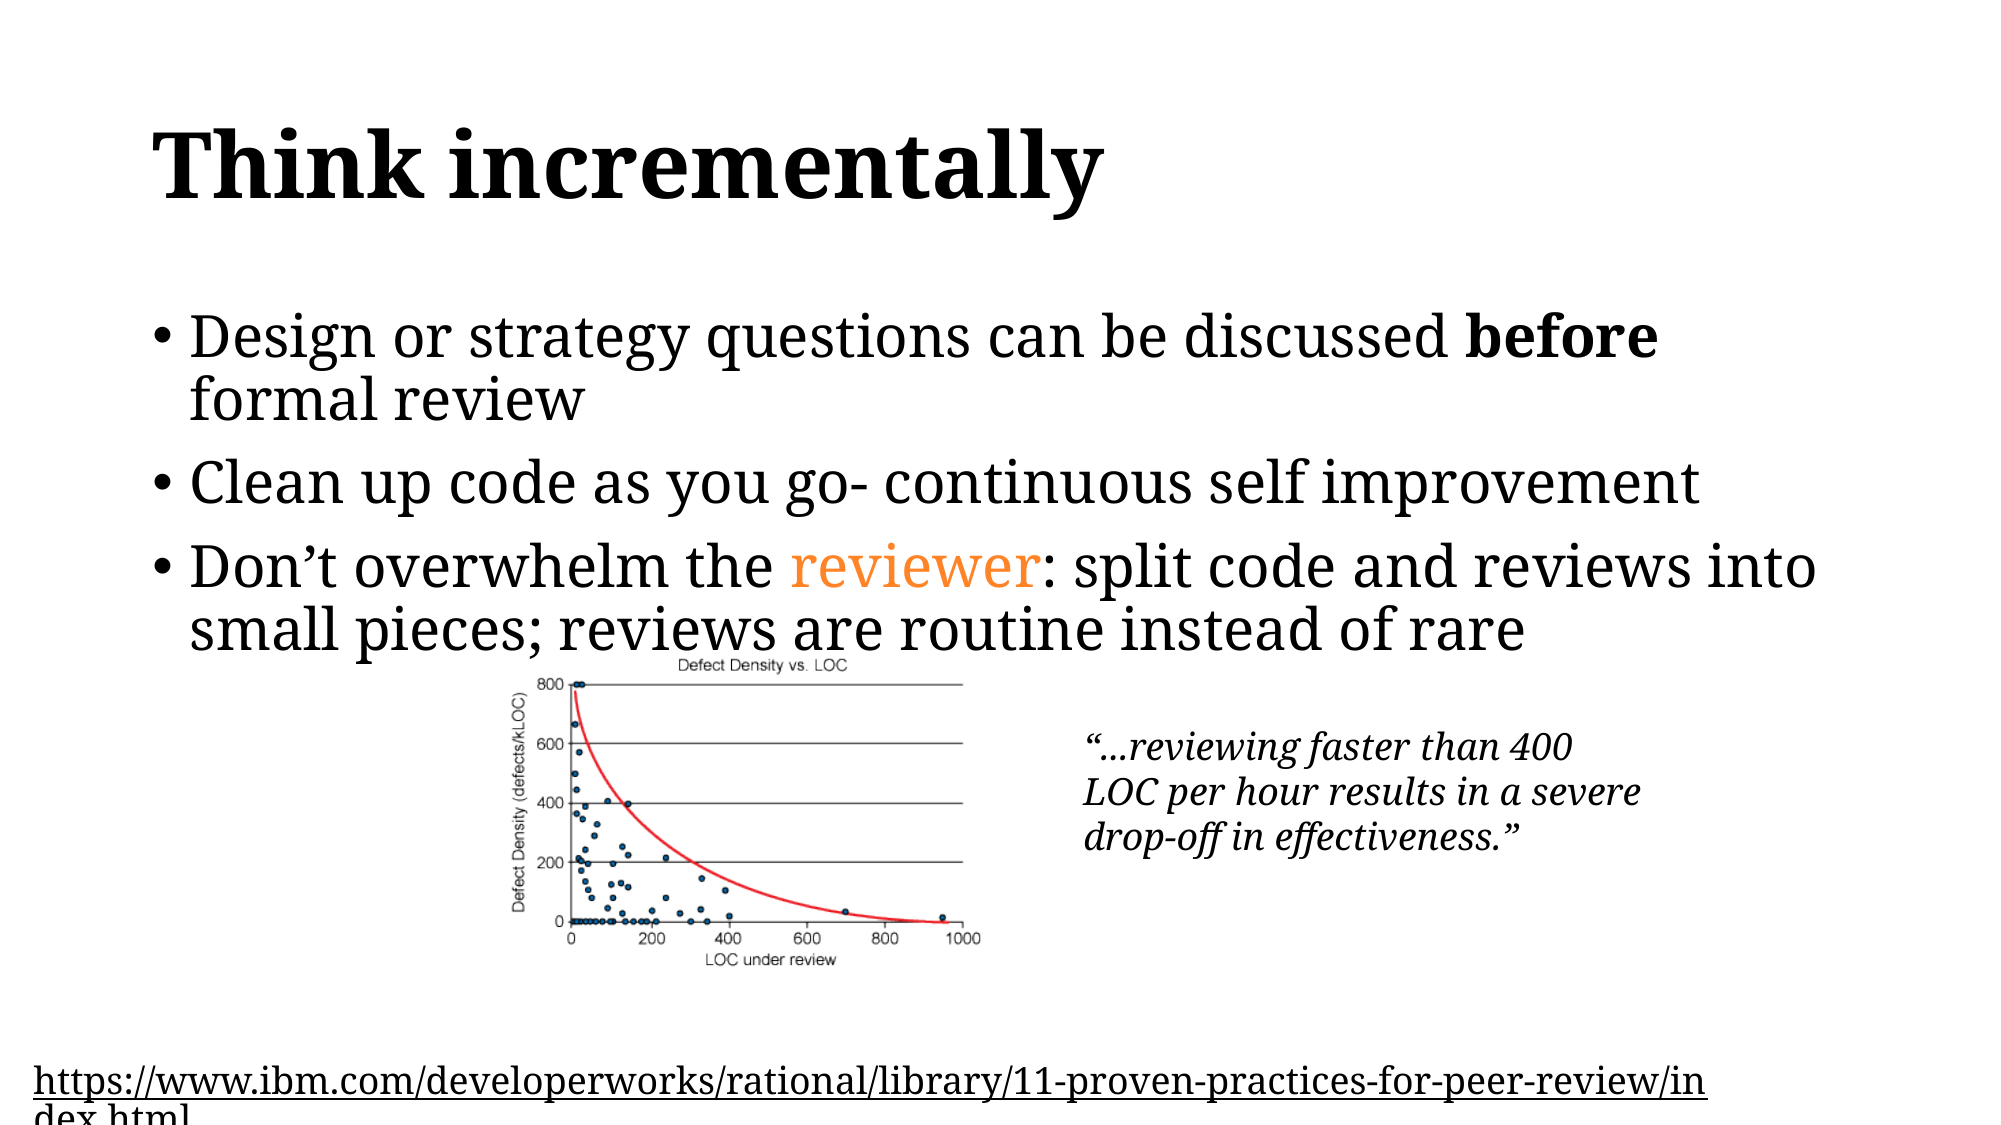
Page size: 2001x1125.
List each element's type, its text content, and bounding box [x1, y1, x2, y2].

text_box https://www.ibm.com/developerworks/rational/library/11-proven-practices-for-peer-review/index.html [18, 1049, 1729, 1125]
text_box “...reviewing faster than 400 LOC per hour results in a severe drop-off in effectiveness.” [1068, 715, 1669, 866]
title Think incrementally [137, 59, 1863, 278]
picture [510, 656, 982, 971]
list Design or strategy questions can be discussed before formal review Clean up code as you go- continuous self improvement Don’t overwhelm the reviewer: split code and reviews into small pieces; reviews are routine instead of rare [137, 299, 1863, 1014]
